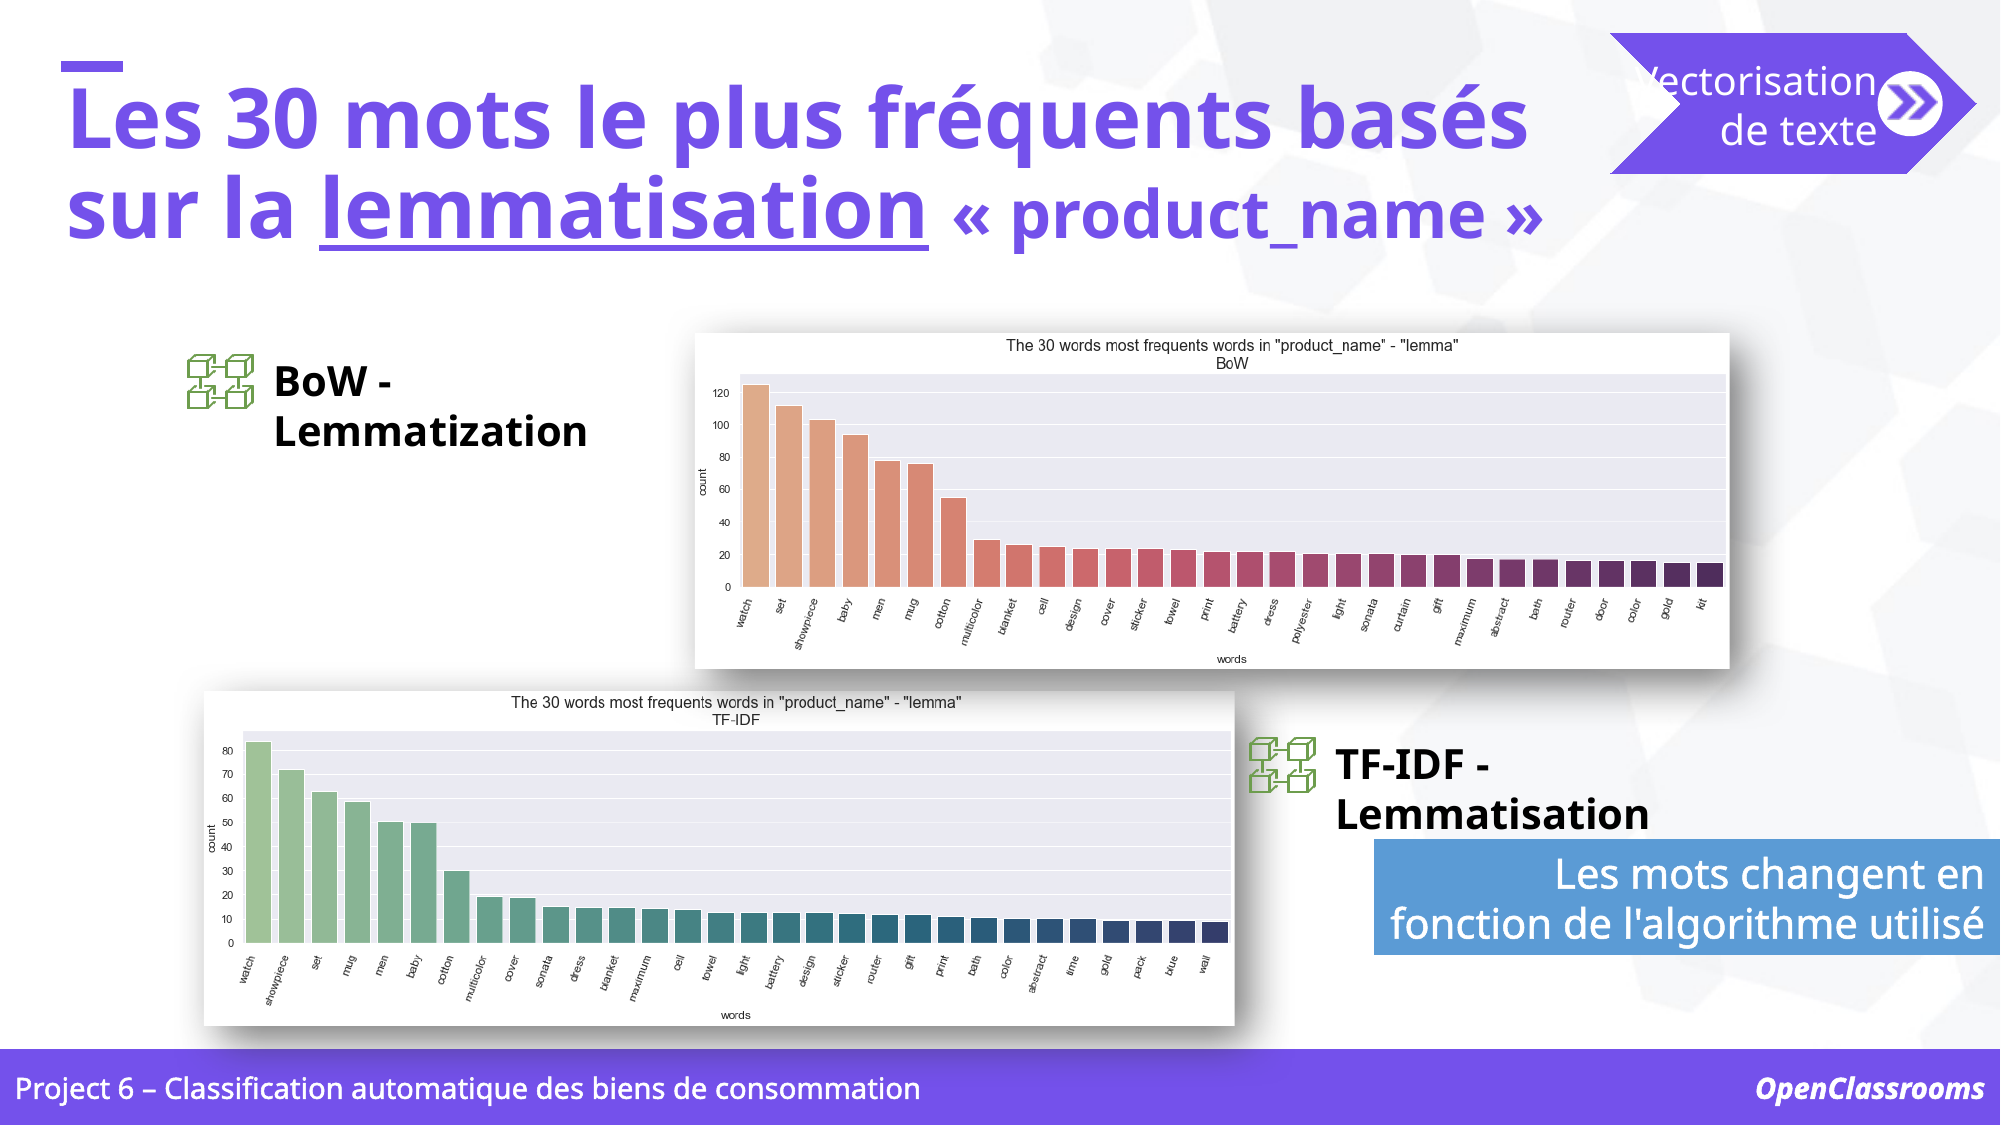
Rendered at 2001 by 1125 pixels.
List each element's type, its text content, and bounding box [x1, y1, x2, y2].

text_box [61, 61, 123, 72]
text_box [0, 1049, 2000, 1125]
text_box Les mots changent en fonction de l'algorithme utilisé [1374, 839, 2000, 955]
text_box TF-IDF - Lemmatisation [1320, 730, 1800, 846]
text_box Les 30 mots le plus fréquents basés sur la lemmatisation « product_name » [51, 70, 1593, 262]
text_box BoW - Lemmatization [258, 347, 694, 462]
text_box Project 6 – Classification automatique des biens de consommation [0, 1062, 1474, 1112]
picture [0, 0, 2001, 1125]
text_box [1610, 33, 1977, 174]
text_box OpenClassrooms [1729, 1062, 2000, 1112]
